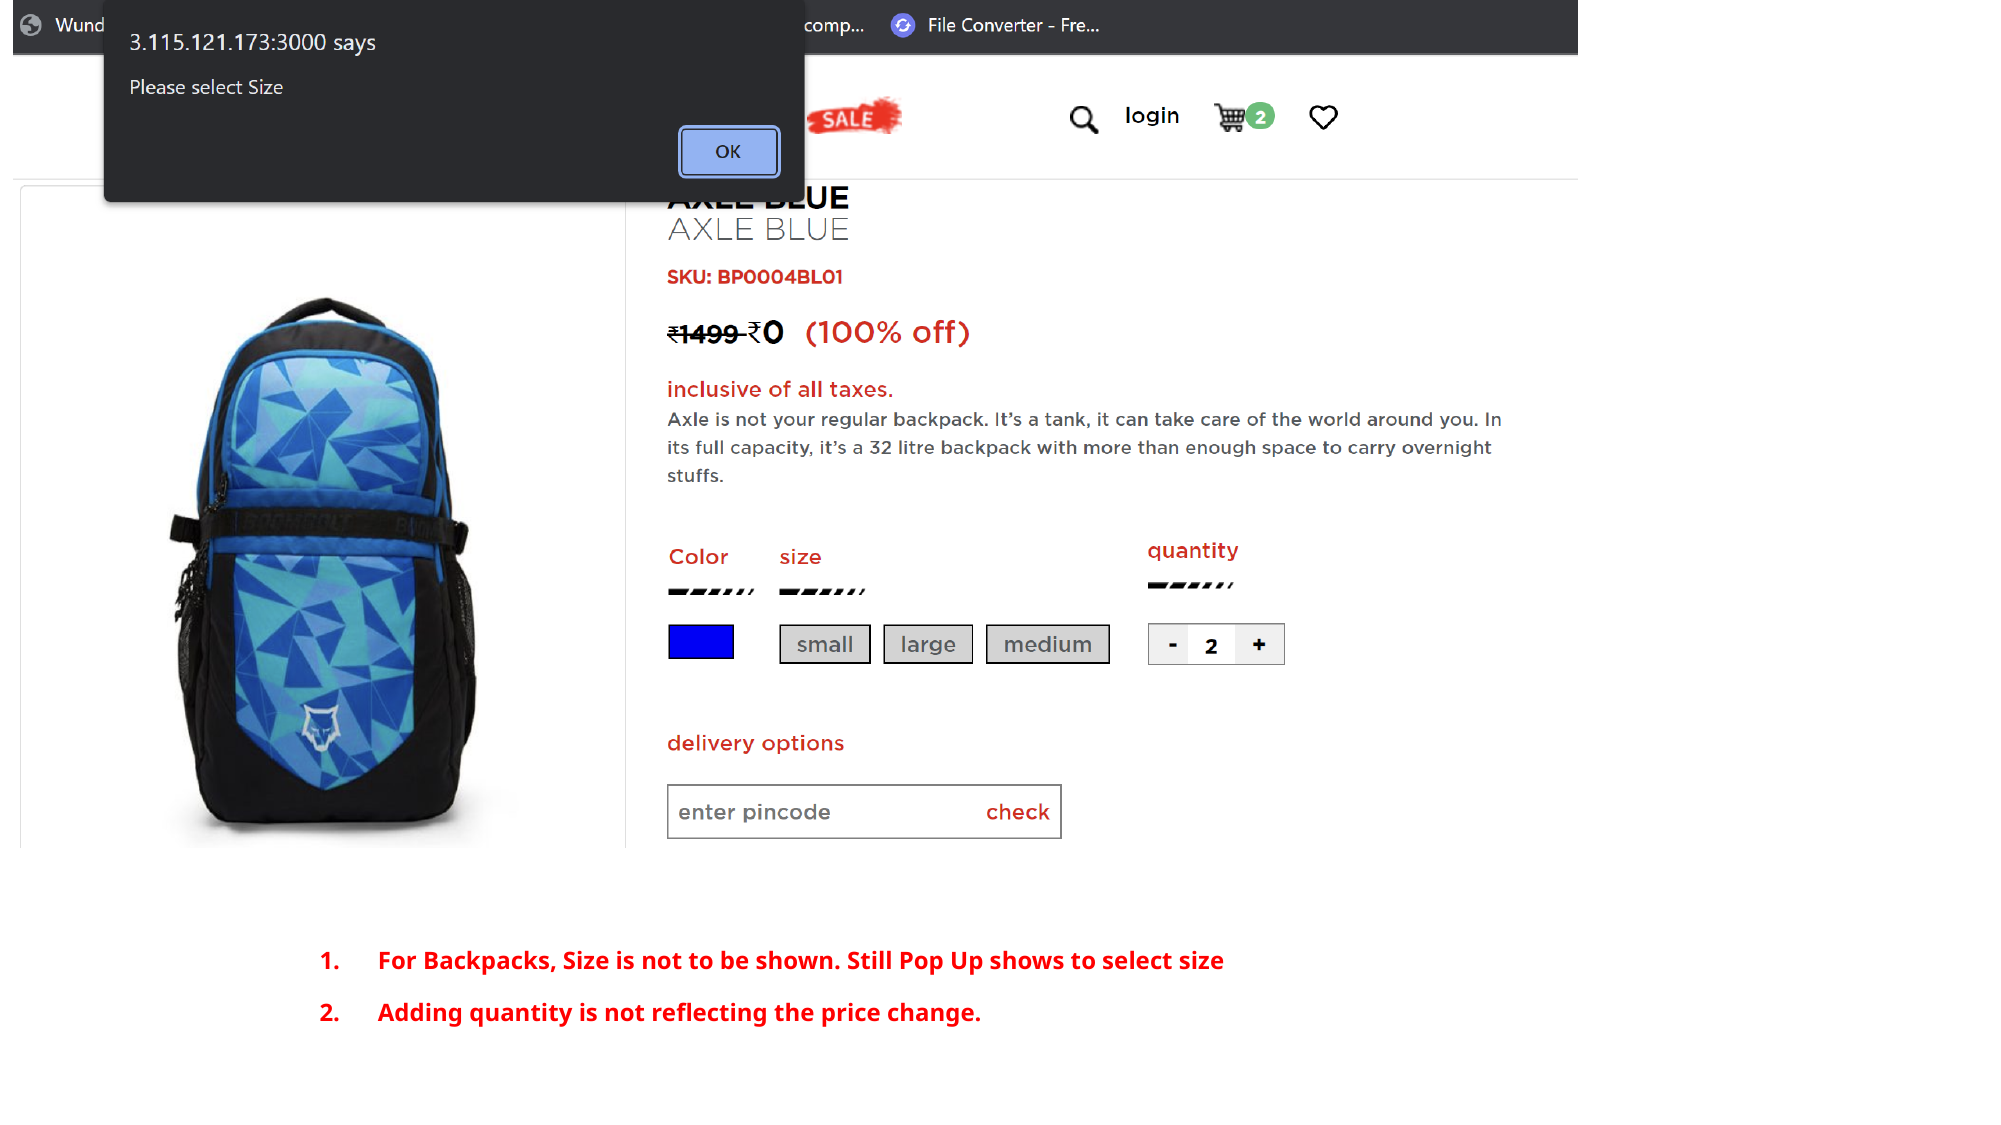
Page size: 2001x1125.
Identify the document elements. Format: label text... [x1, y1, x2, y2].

text_box For Backpacks, Size is not to be shown. Still Pop Up shows to select size Adding quantity is not reflecting the price change. [304, 938, 1465, 1062]
picture [13, 0, 1578, 848]
